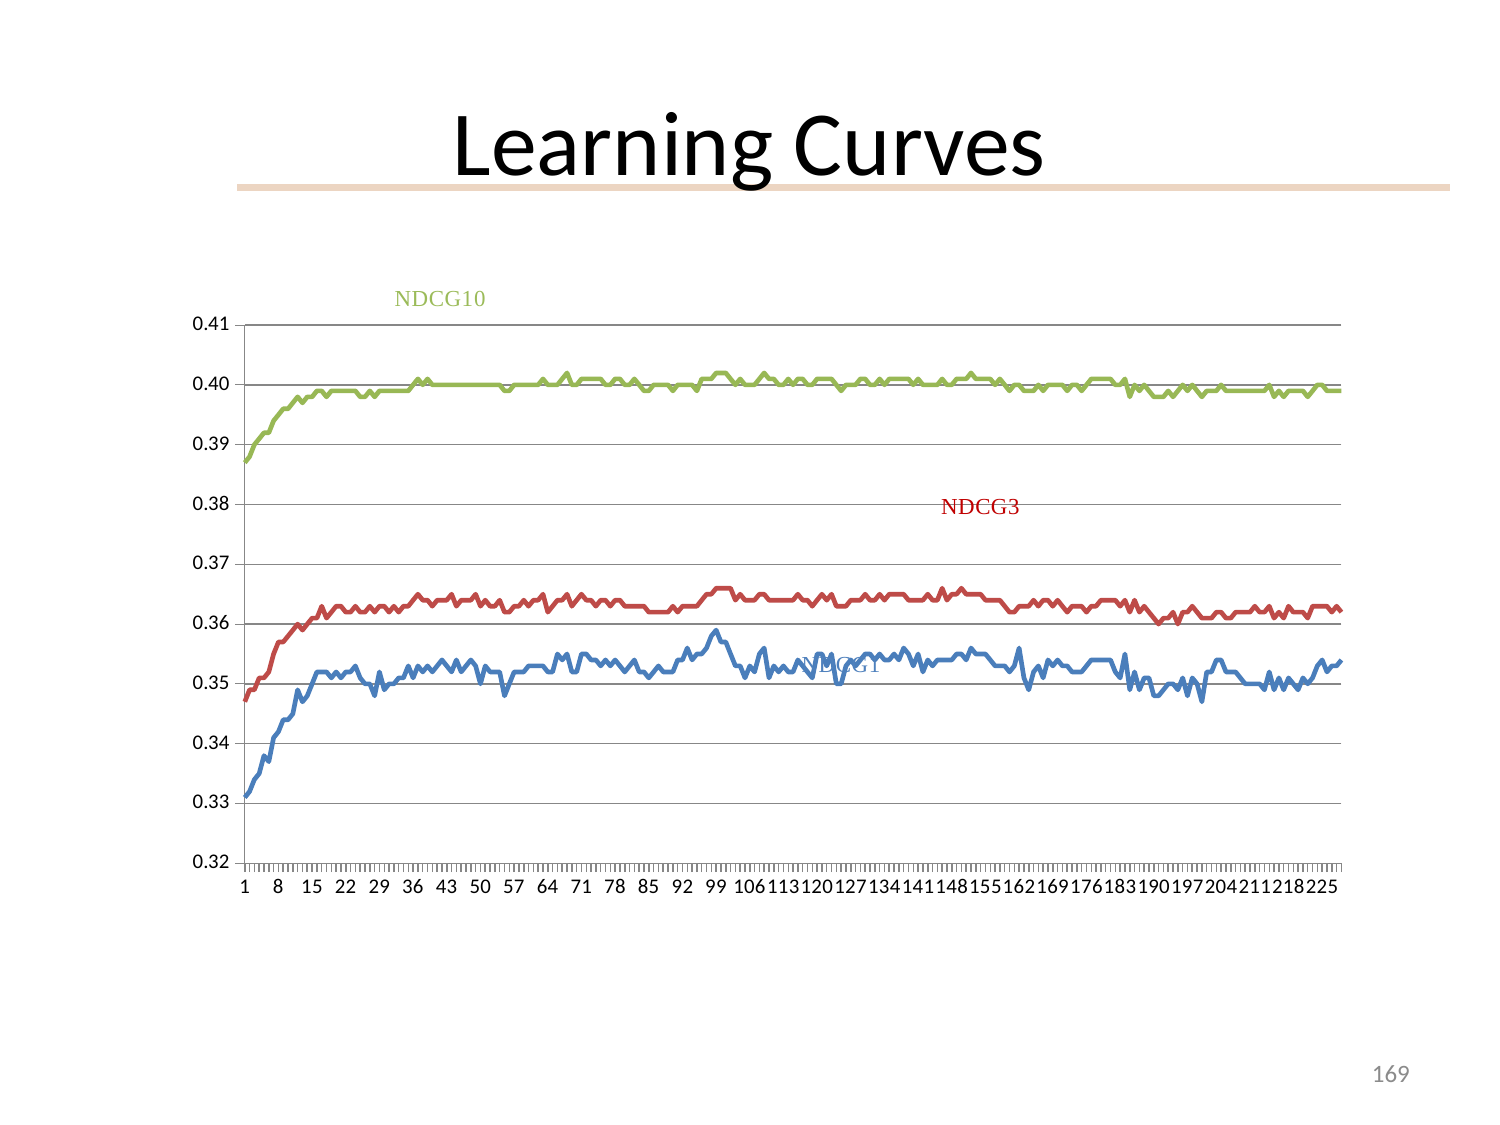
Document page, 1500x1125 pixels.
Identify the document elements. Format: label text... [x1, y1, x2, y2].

title Learning Curves [75, 45, 1425, 233]
chart [74, 262, 1426, 1006]
slide_number 169 [1074, 1042, 1425, 1103]
